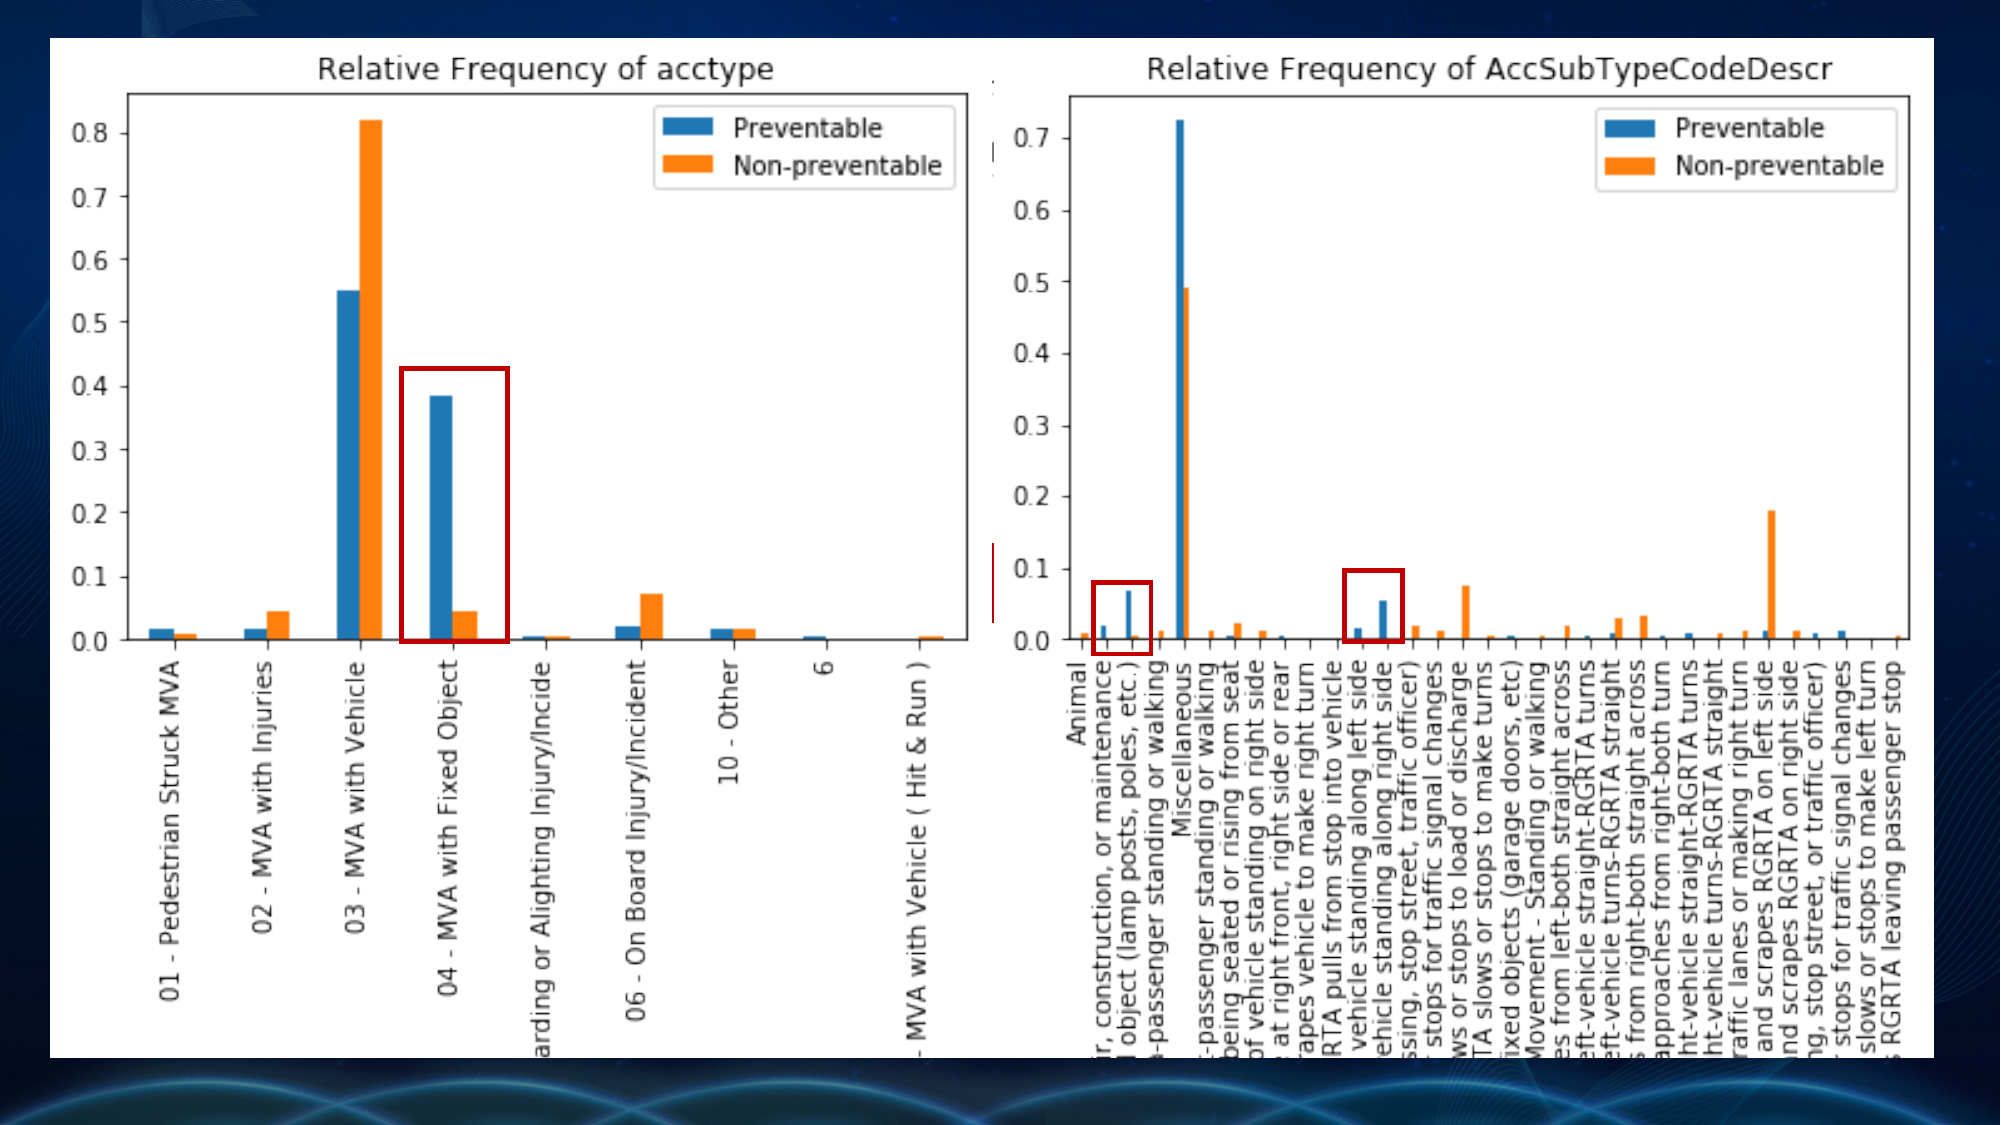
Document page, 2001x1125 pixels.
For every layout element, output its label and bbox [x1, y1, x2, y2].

text_box [993, 38, 1935, 1059]
picture [0, 0, 2000, 1125]
text_box [51, 38, 991, 1059]
